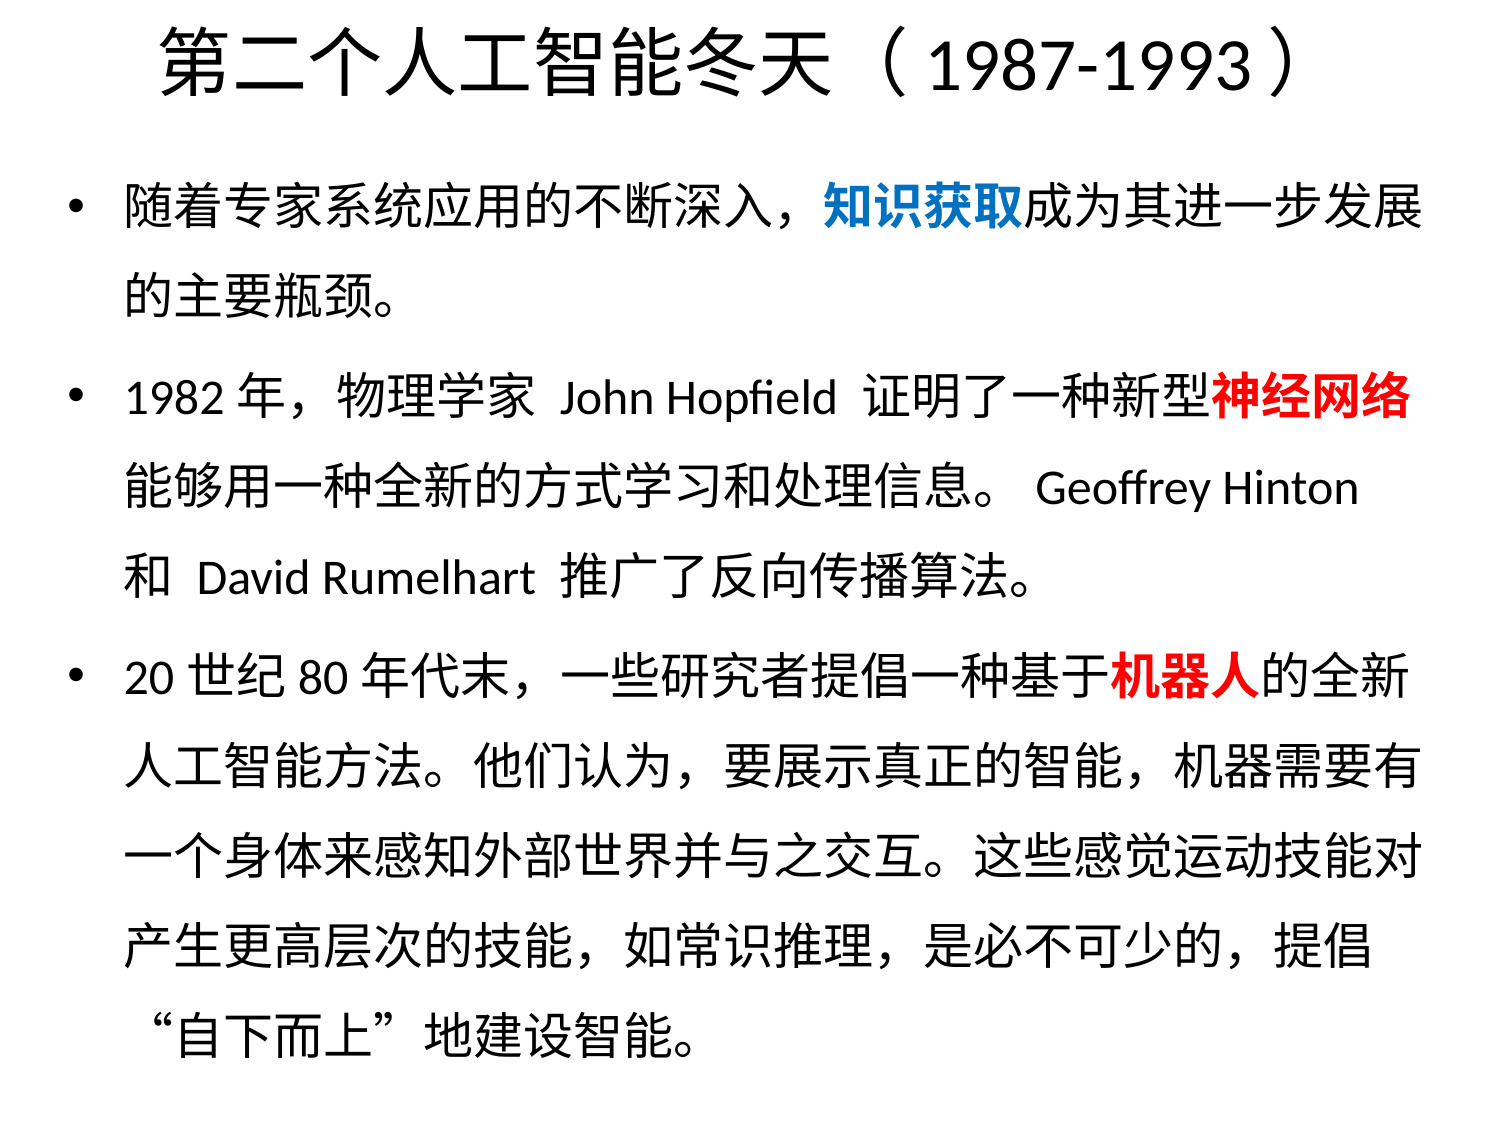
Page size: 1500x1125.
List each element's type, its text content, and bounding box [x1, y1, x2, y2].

list 随着专家系统应用的不断深入，知识获取成为其进一步发展的主要瓶颈。 1982年，物理学家 John Hopfield 证明了一种新型神经网络能够用一种全新的方式学习和处理信息。Geoffrey Hinton 和 David Rumelhart 推广了反向传播算法。 20世纪80年代末，一些研究者提倡一种基于机器人的全新人工智能方法。他们认为，要展示真正的智能，机器需要有一个身体来感知外部世界并与之交互。这些感觉运动技能对产生更高层次的技能，如常识推理，是必不可少的，提倡“自下而上”地建设智能。 [52, 137, 1448, 1094]
title 第二个人工智能冬天（1987-1993） [75, 6, 1425, 114]
